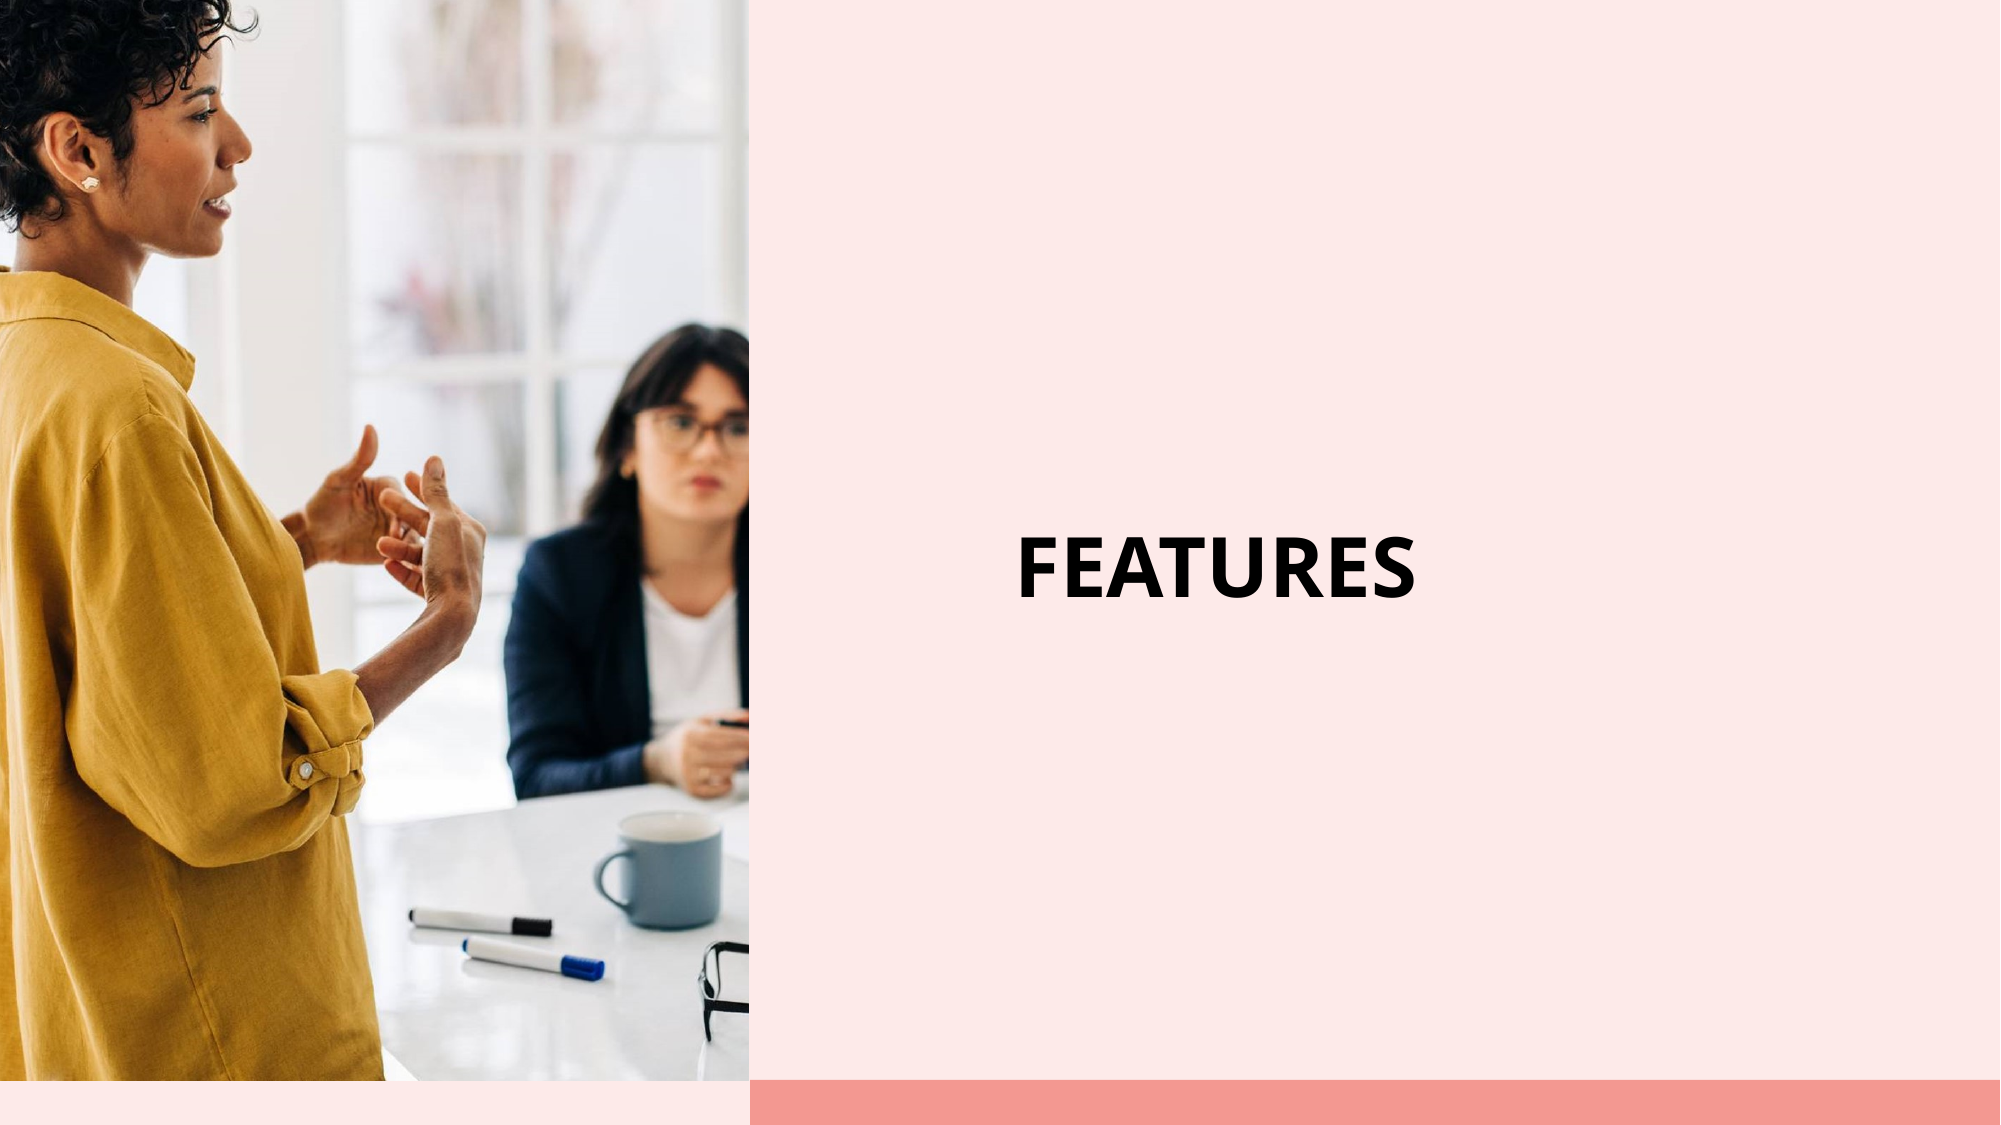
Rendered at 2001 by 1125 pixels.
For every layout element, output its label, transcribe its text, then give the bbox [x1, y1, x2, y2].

picture [0, 0, 749, 1081]
title features [999, 28, 1962, 623]
